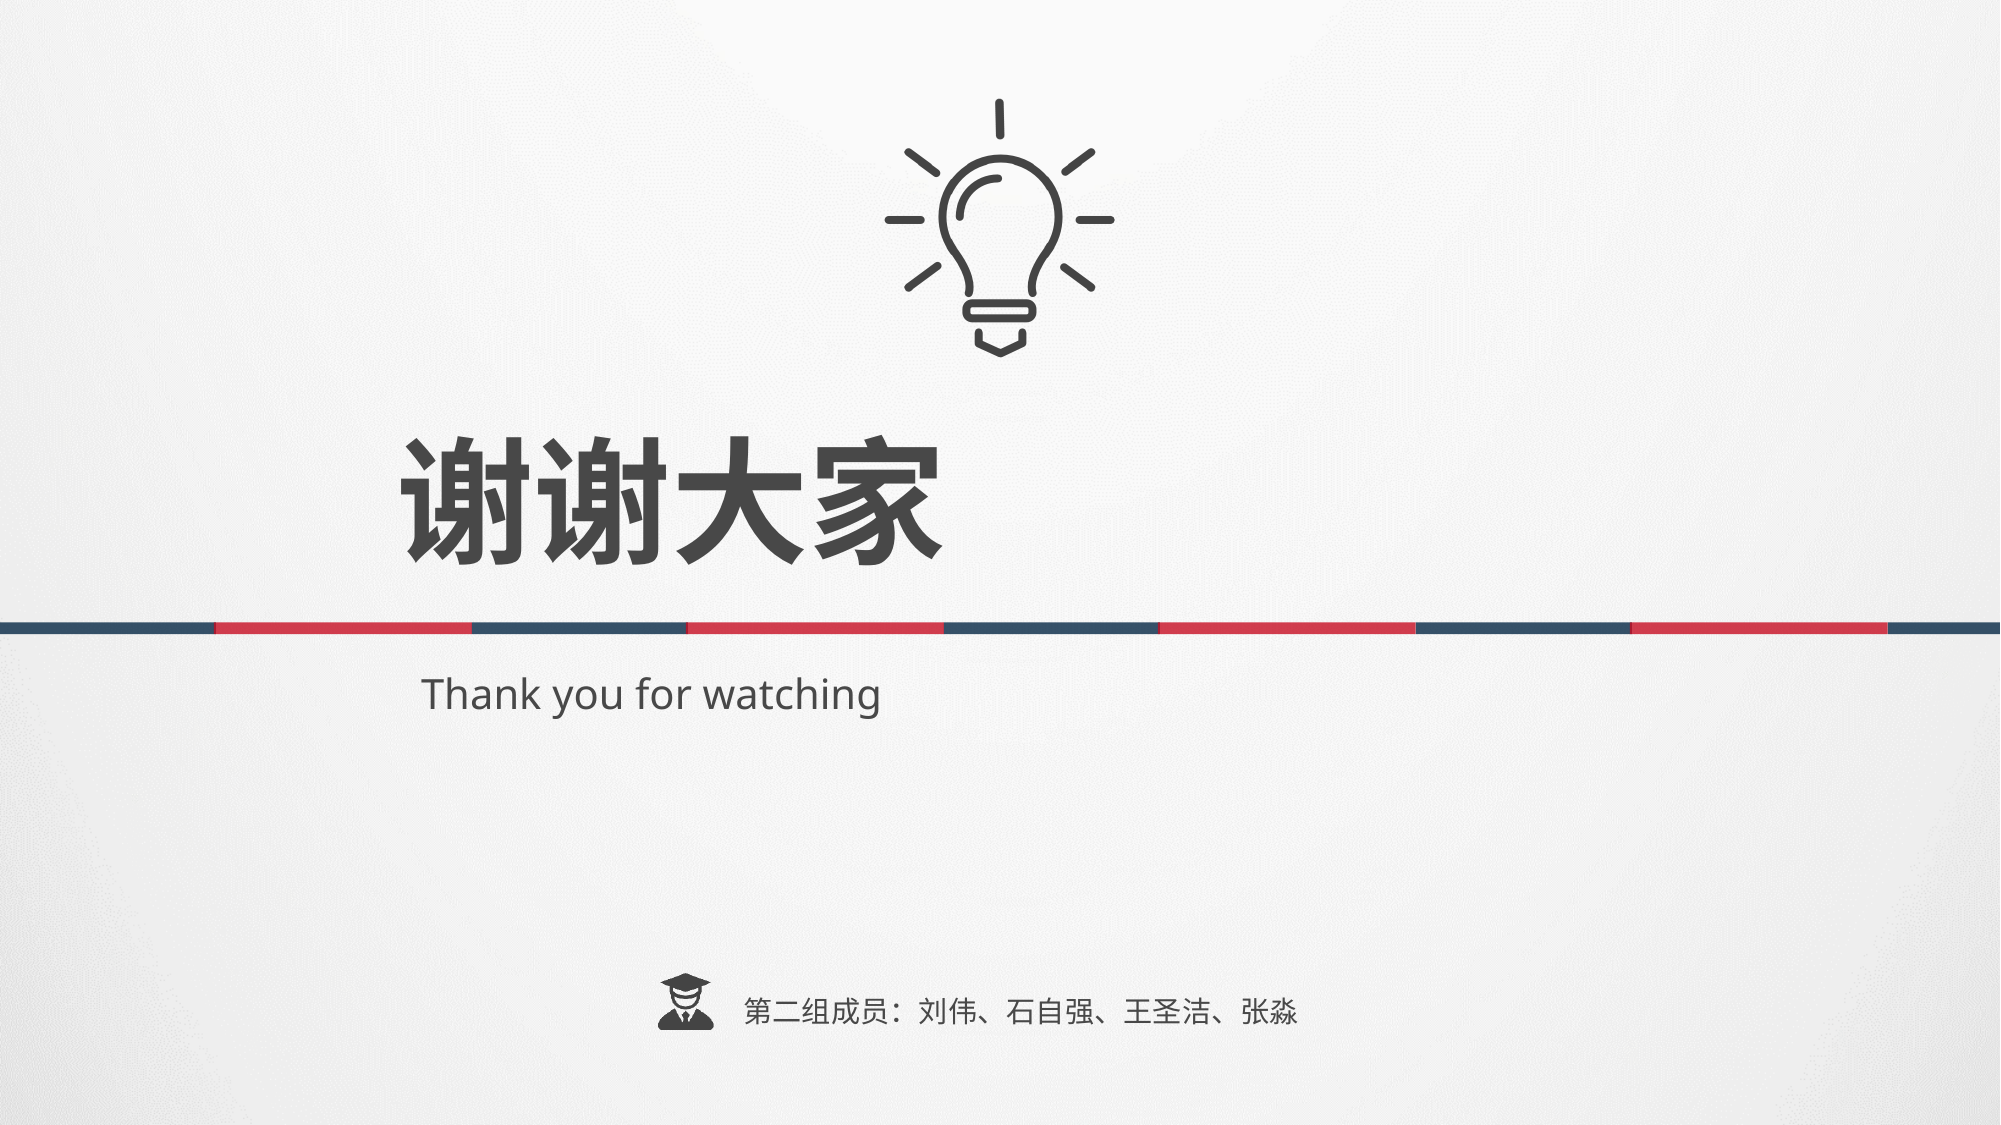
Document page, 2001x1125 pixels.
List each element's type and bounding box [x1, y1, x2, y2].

picture [0, 0, 2000, 622]
text_box [0, 622, 2000, 635]
picture [0, 635, 2000, 1125]
